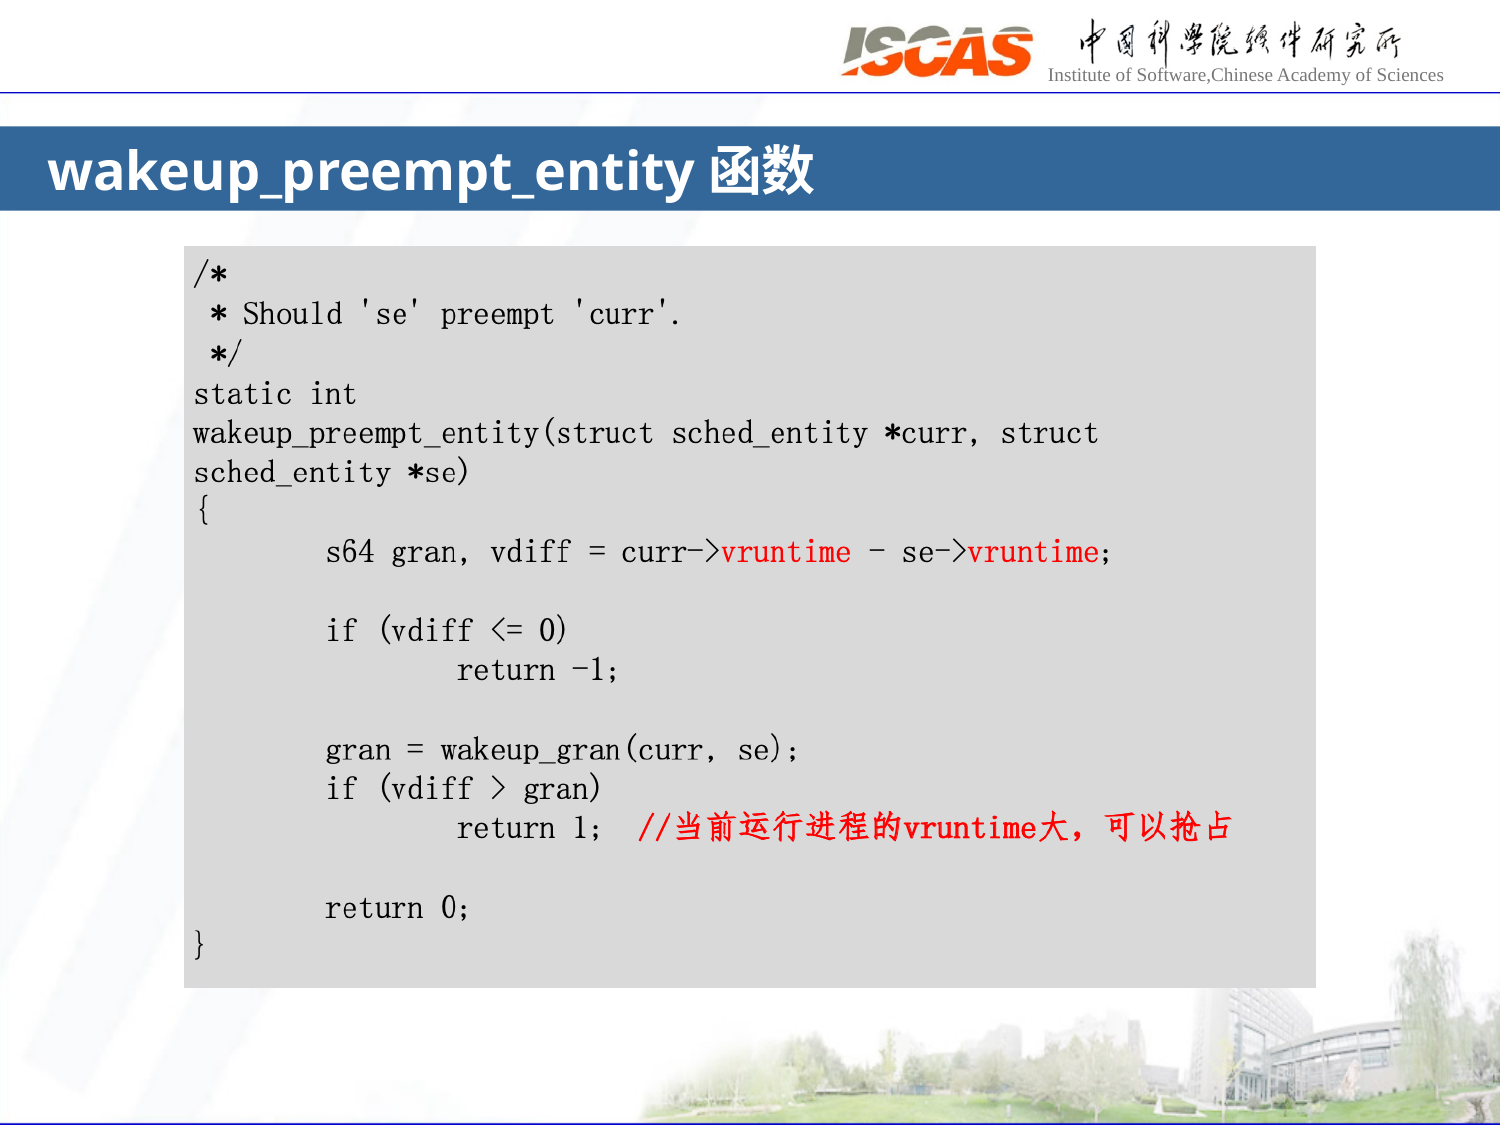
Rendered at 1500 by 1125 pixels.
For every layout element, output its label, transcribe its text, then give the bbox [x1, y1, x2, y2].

picture [1077, 15, 1402, 71]
picture [837, 18, 1045, 87]
picture [0, 92, 1500, 126]
title wakeup_preempt_entity函数 [0, 126, 1500, 211]
picture [0, 211, 1500, 1125]
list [183, 246, 1317, 988]
